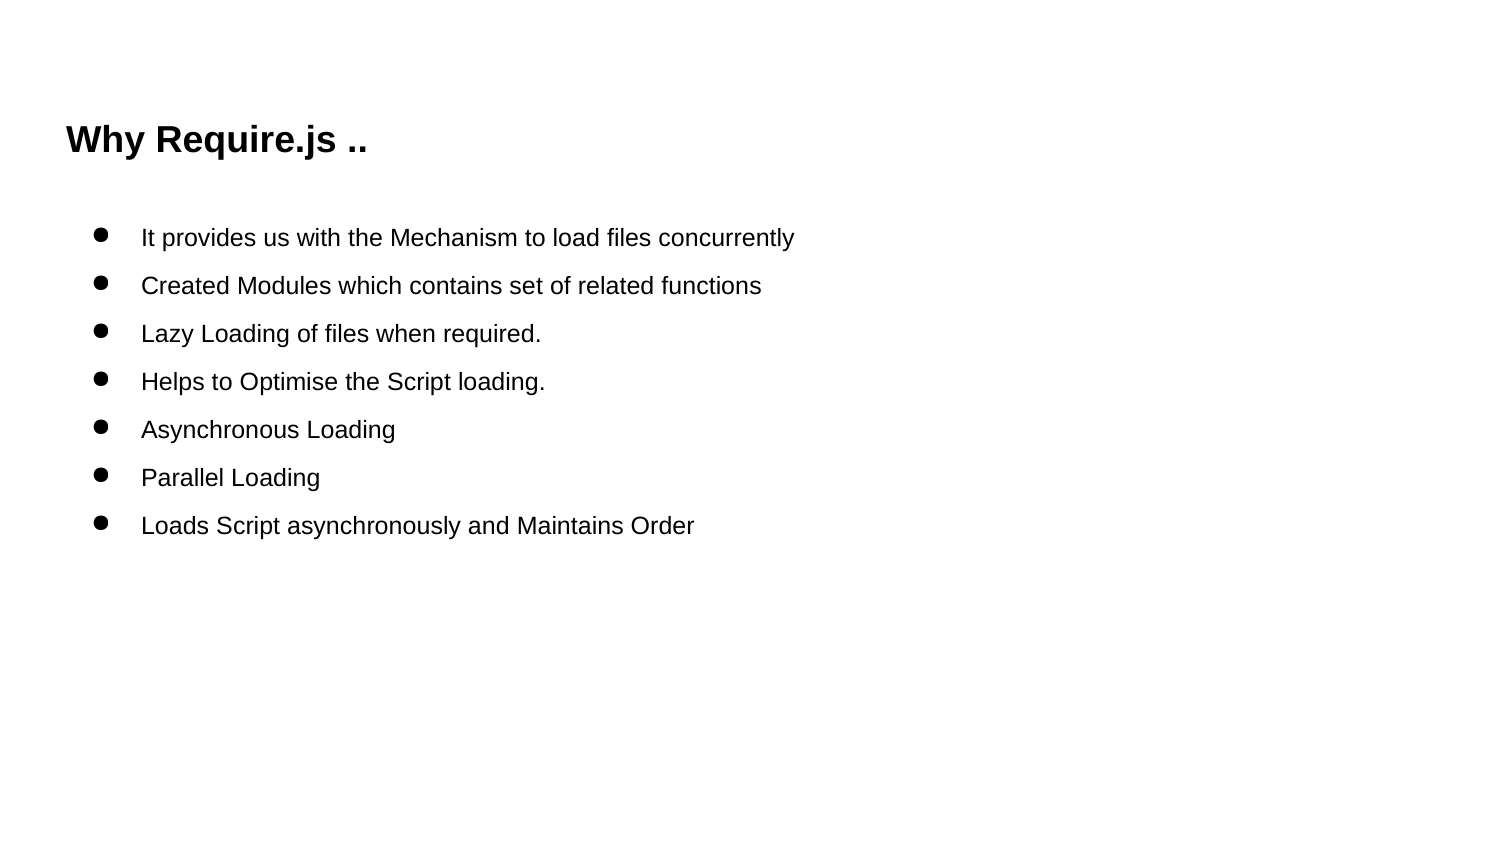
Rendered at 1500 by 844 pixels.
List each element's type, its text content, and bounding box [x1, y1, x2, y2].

title Why Require.js .. [51, 72, 1449, 167]
list It provides us with the Mechanism to load files concurrently Created Modules which contains set of related functions Lazy Loading of files when required. Helps to Optimise the Script loading. Asynchronous Loading Parallel Loading Loads Script asynchronously and Maintains Order [51, 189, 1449, 825]
